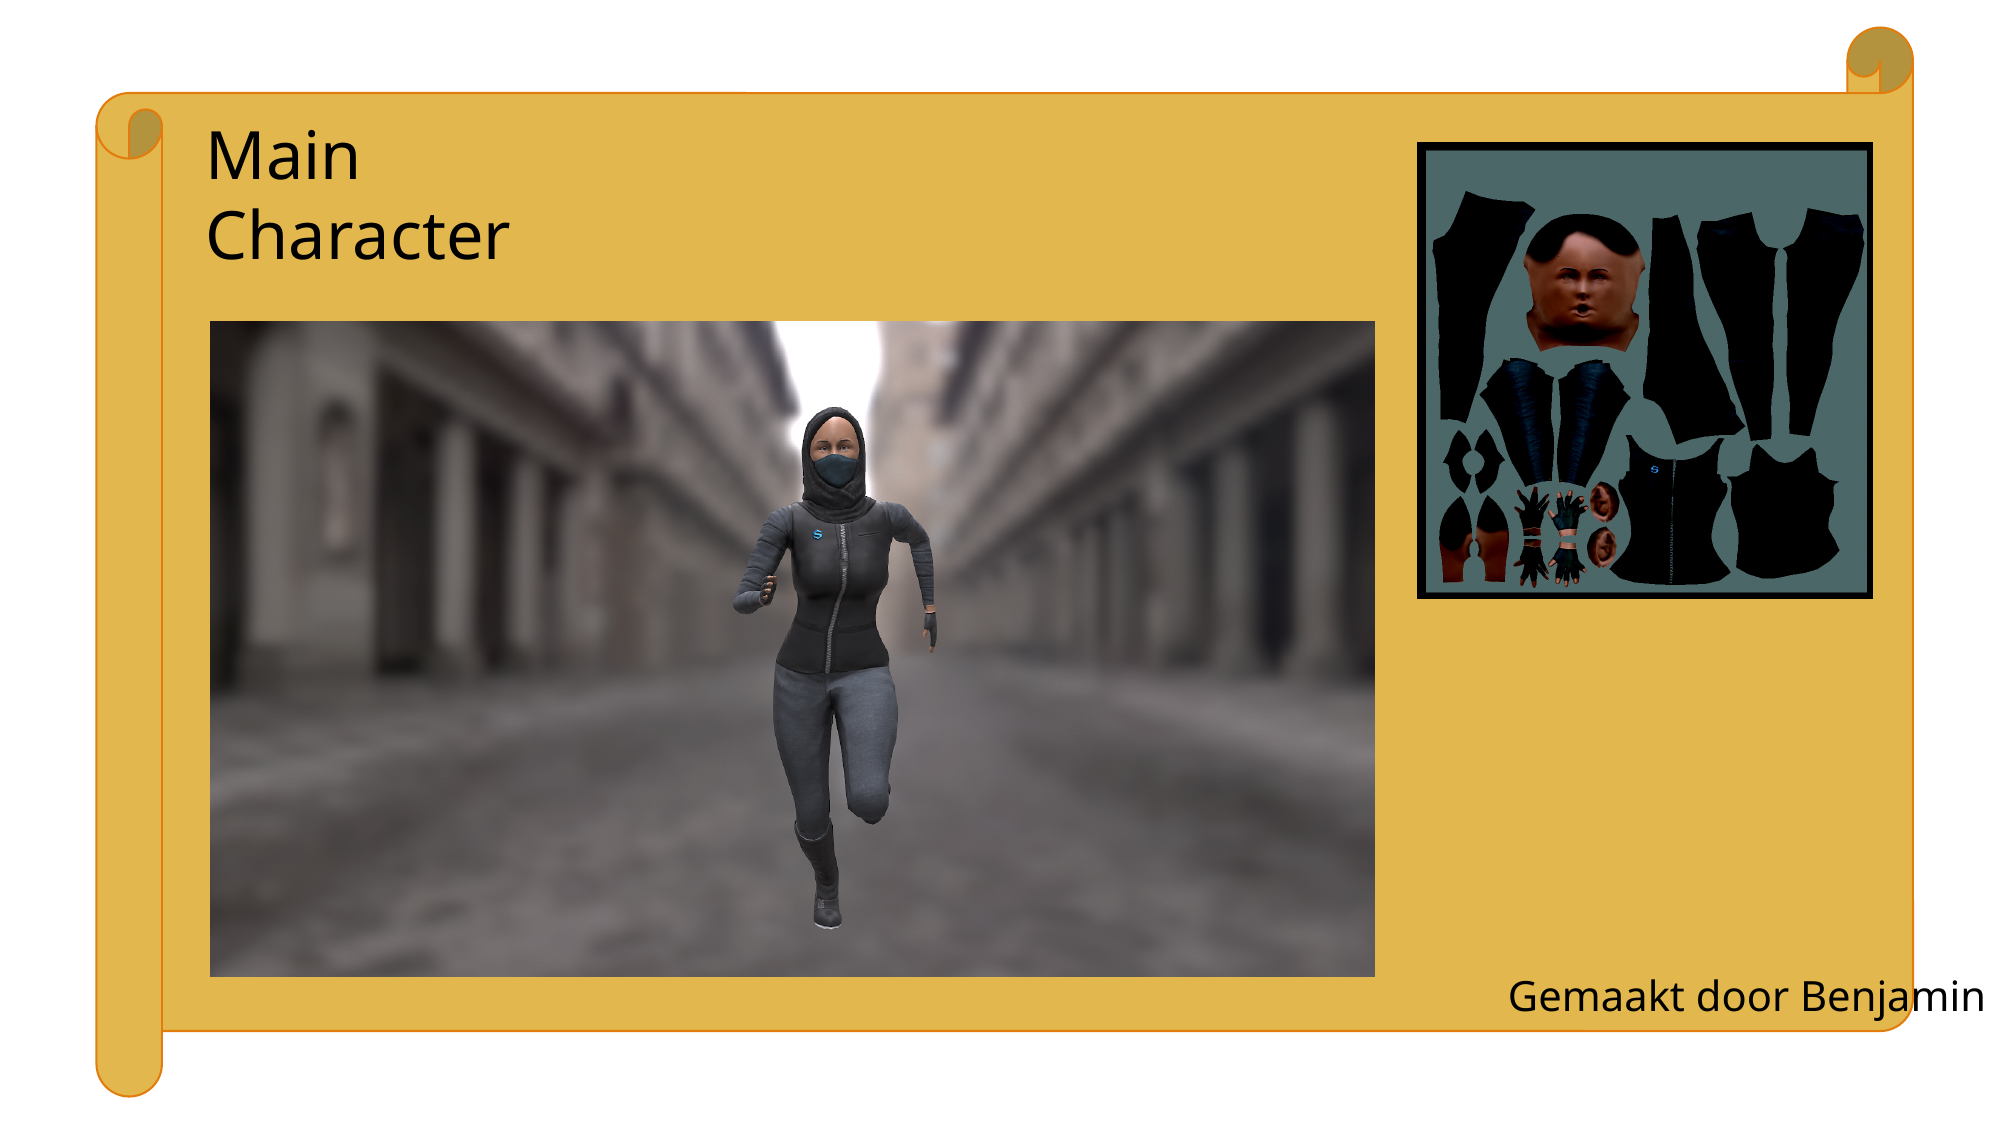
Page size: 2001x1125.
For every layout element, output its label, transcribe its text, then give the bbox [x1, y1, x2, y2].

picture [210, 321, 1375, 977]
text_box Main Character [190, 105, 640, 280]
text_box [95, 26, 1915, 1098]
picture [1417, 142, 1873, 599]
text_box Gemaakt door Benjamin [1493, 962, 2000, 1028]
